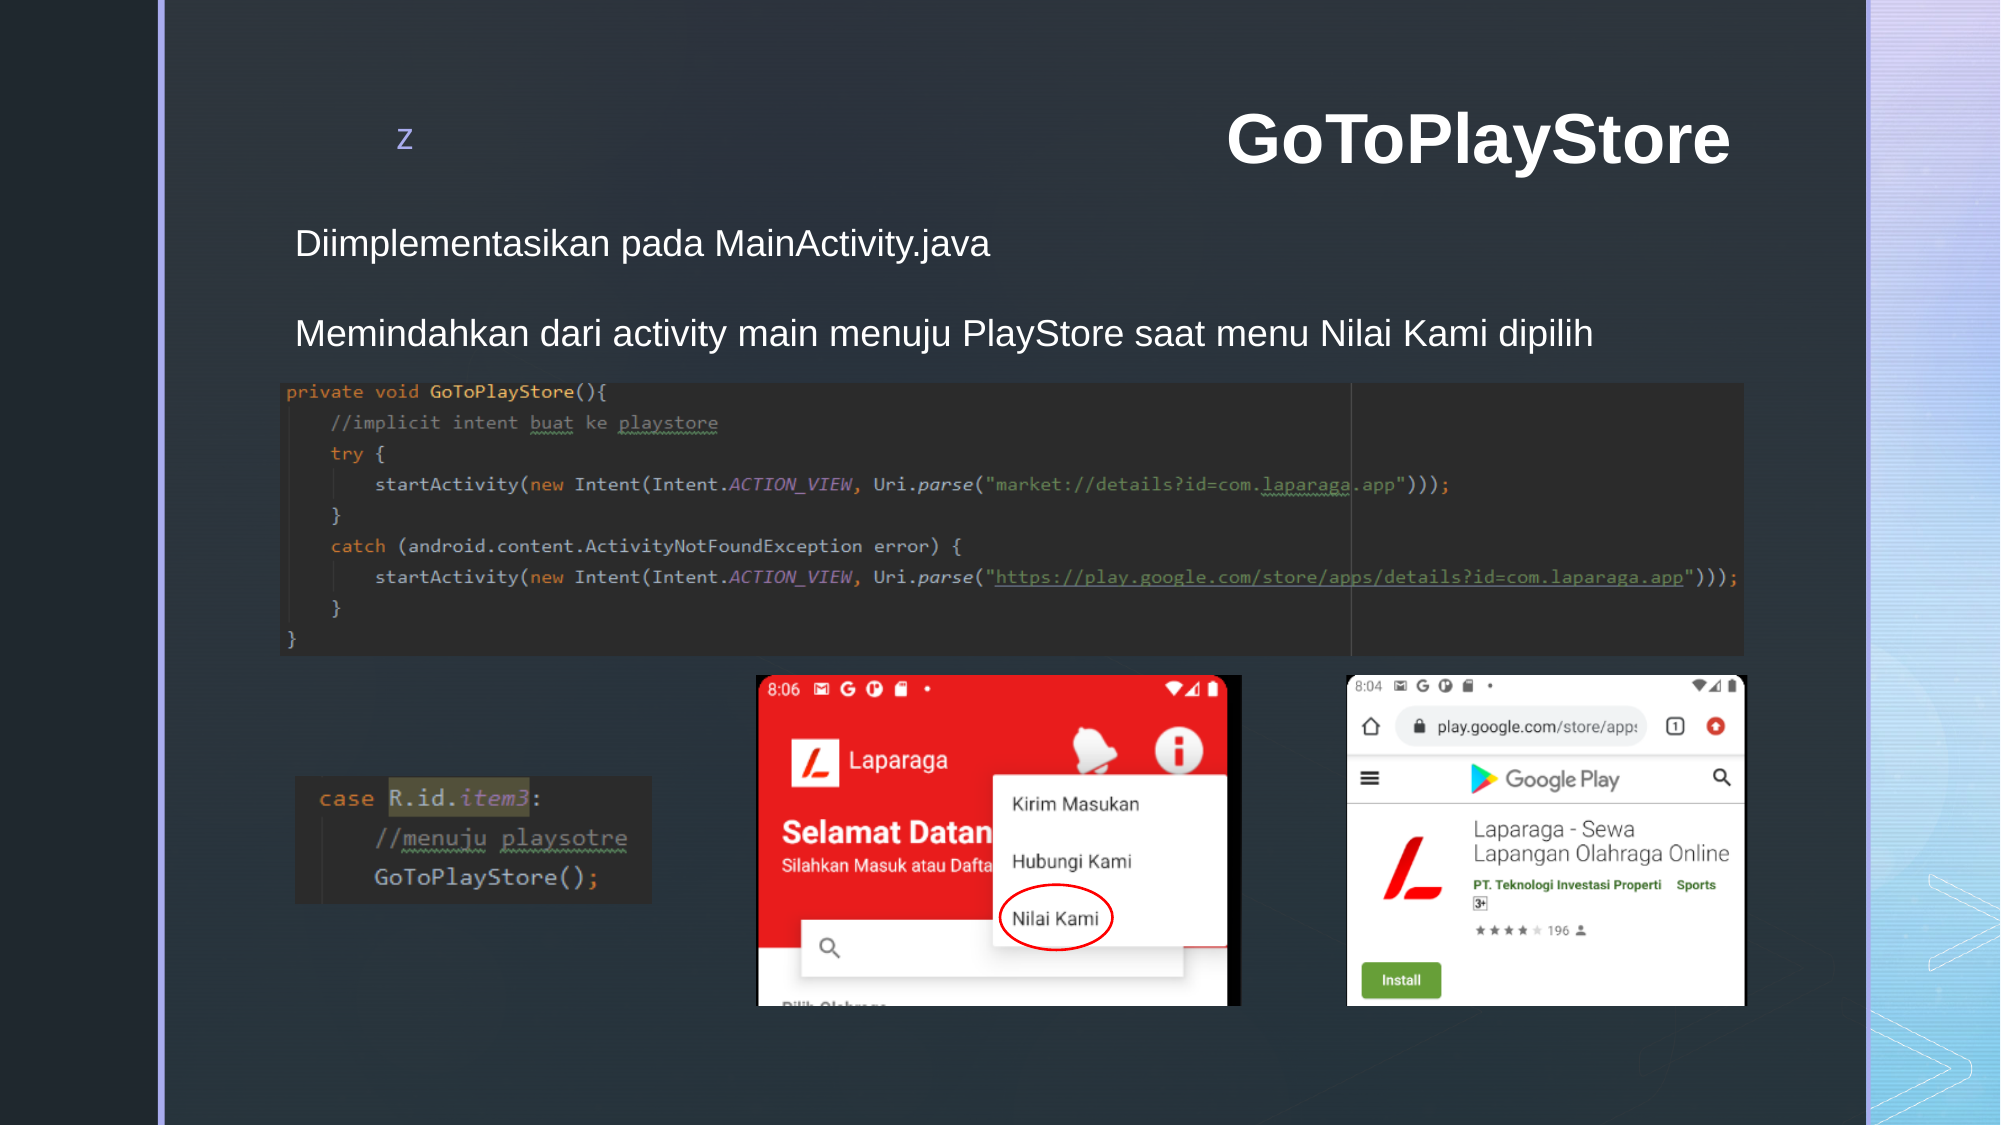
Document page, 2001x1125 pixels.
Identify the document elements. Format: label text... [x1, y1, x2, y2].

text_box Diimplementasikan pada MainActivity.java Memindahkan dari activity main menuju PlayStore saat menu Nilai Kami dipilih [280, 211, 1744, 362]
picture [295, 776, 652, 904]
picture [1871, 0, 2001, 1125]
title GoToPlayStore [1015, 94, 1748, 197]
picture [756, 675, 1242, 1006]
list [279, 382, 1744, 656]
picture [1346, 675, 1748, 1006]
